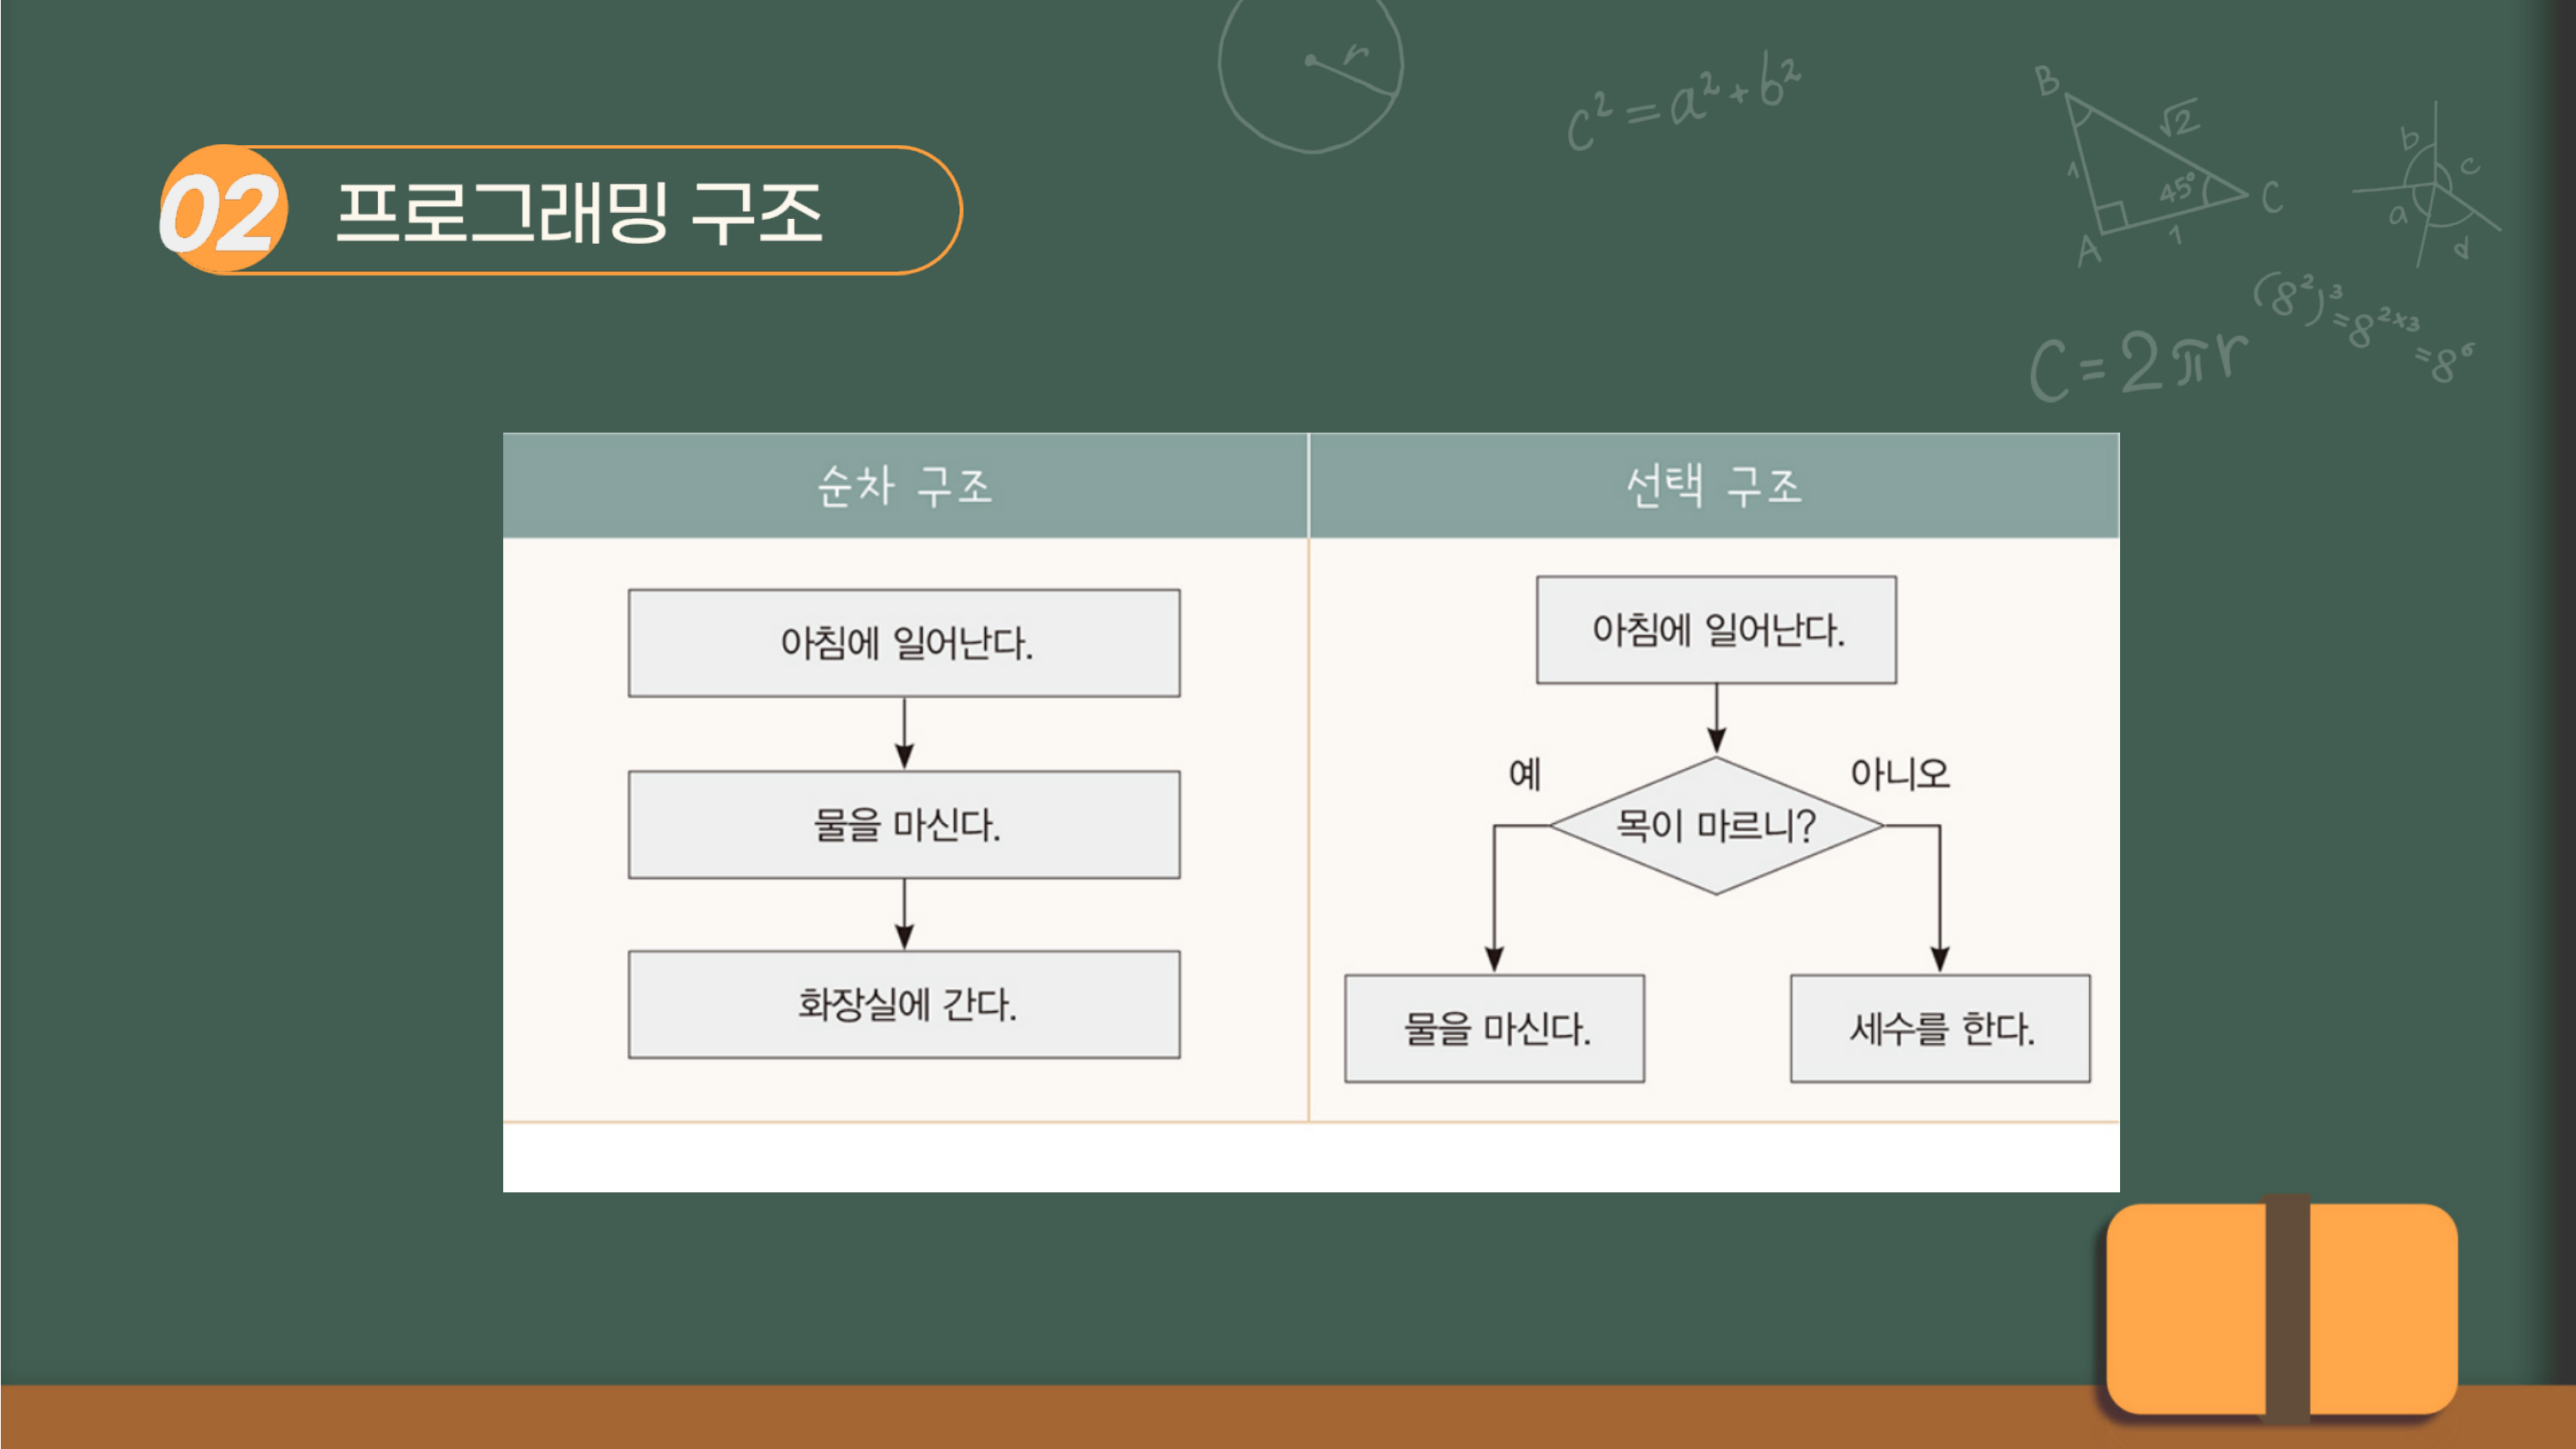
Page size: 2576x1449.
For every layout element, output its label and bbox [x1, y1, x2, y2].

text_box [1562, 68, 1803, 127]
text_box [2031, 65, 2502, 403]
text_box [1, 0, 2576, 1449]
text_box [151, 144, 963, 281]
text_box [1218, 0, 1406, 153]
text_box [503, 433, 2120, 1193]
